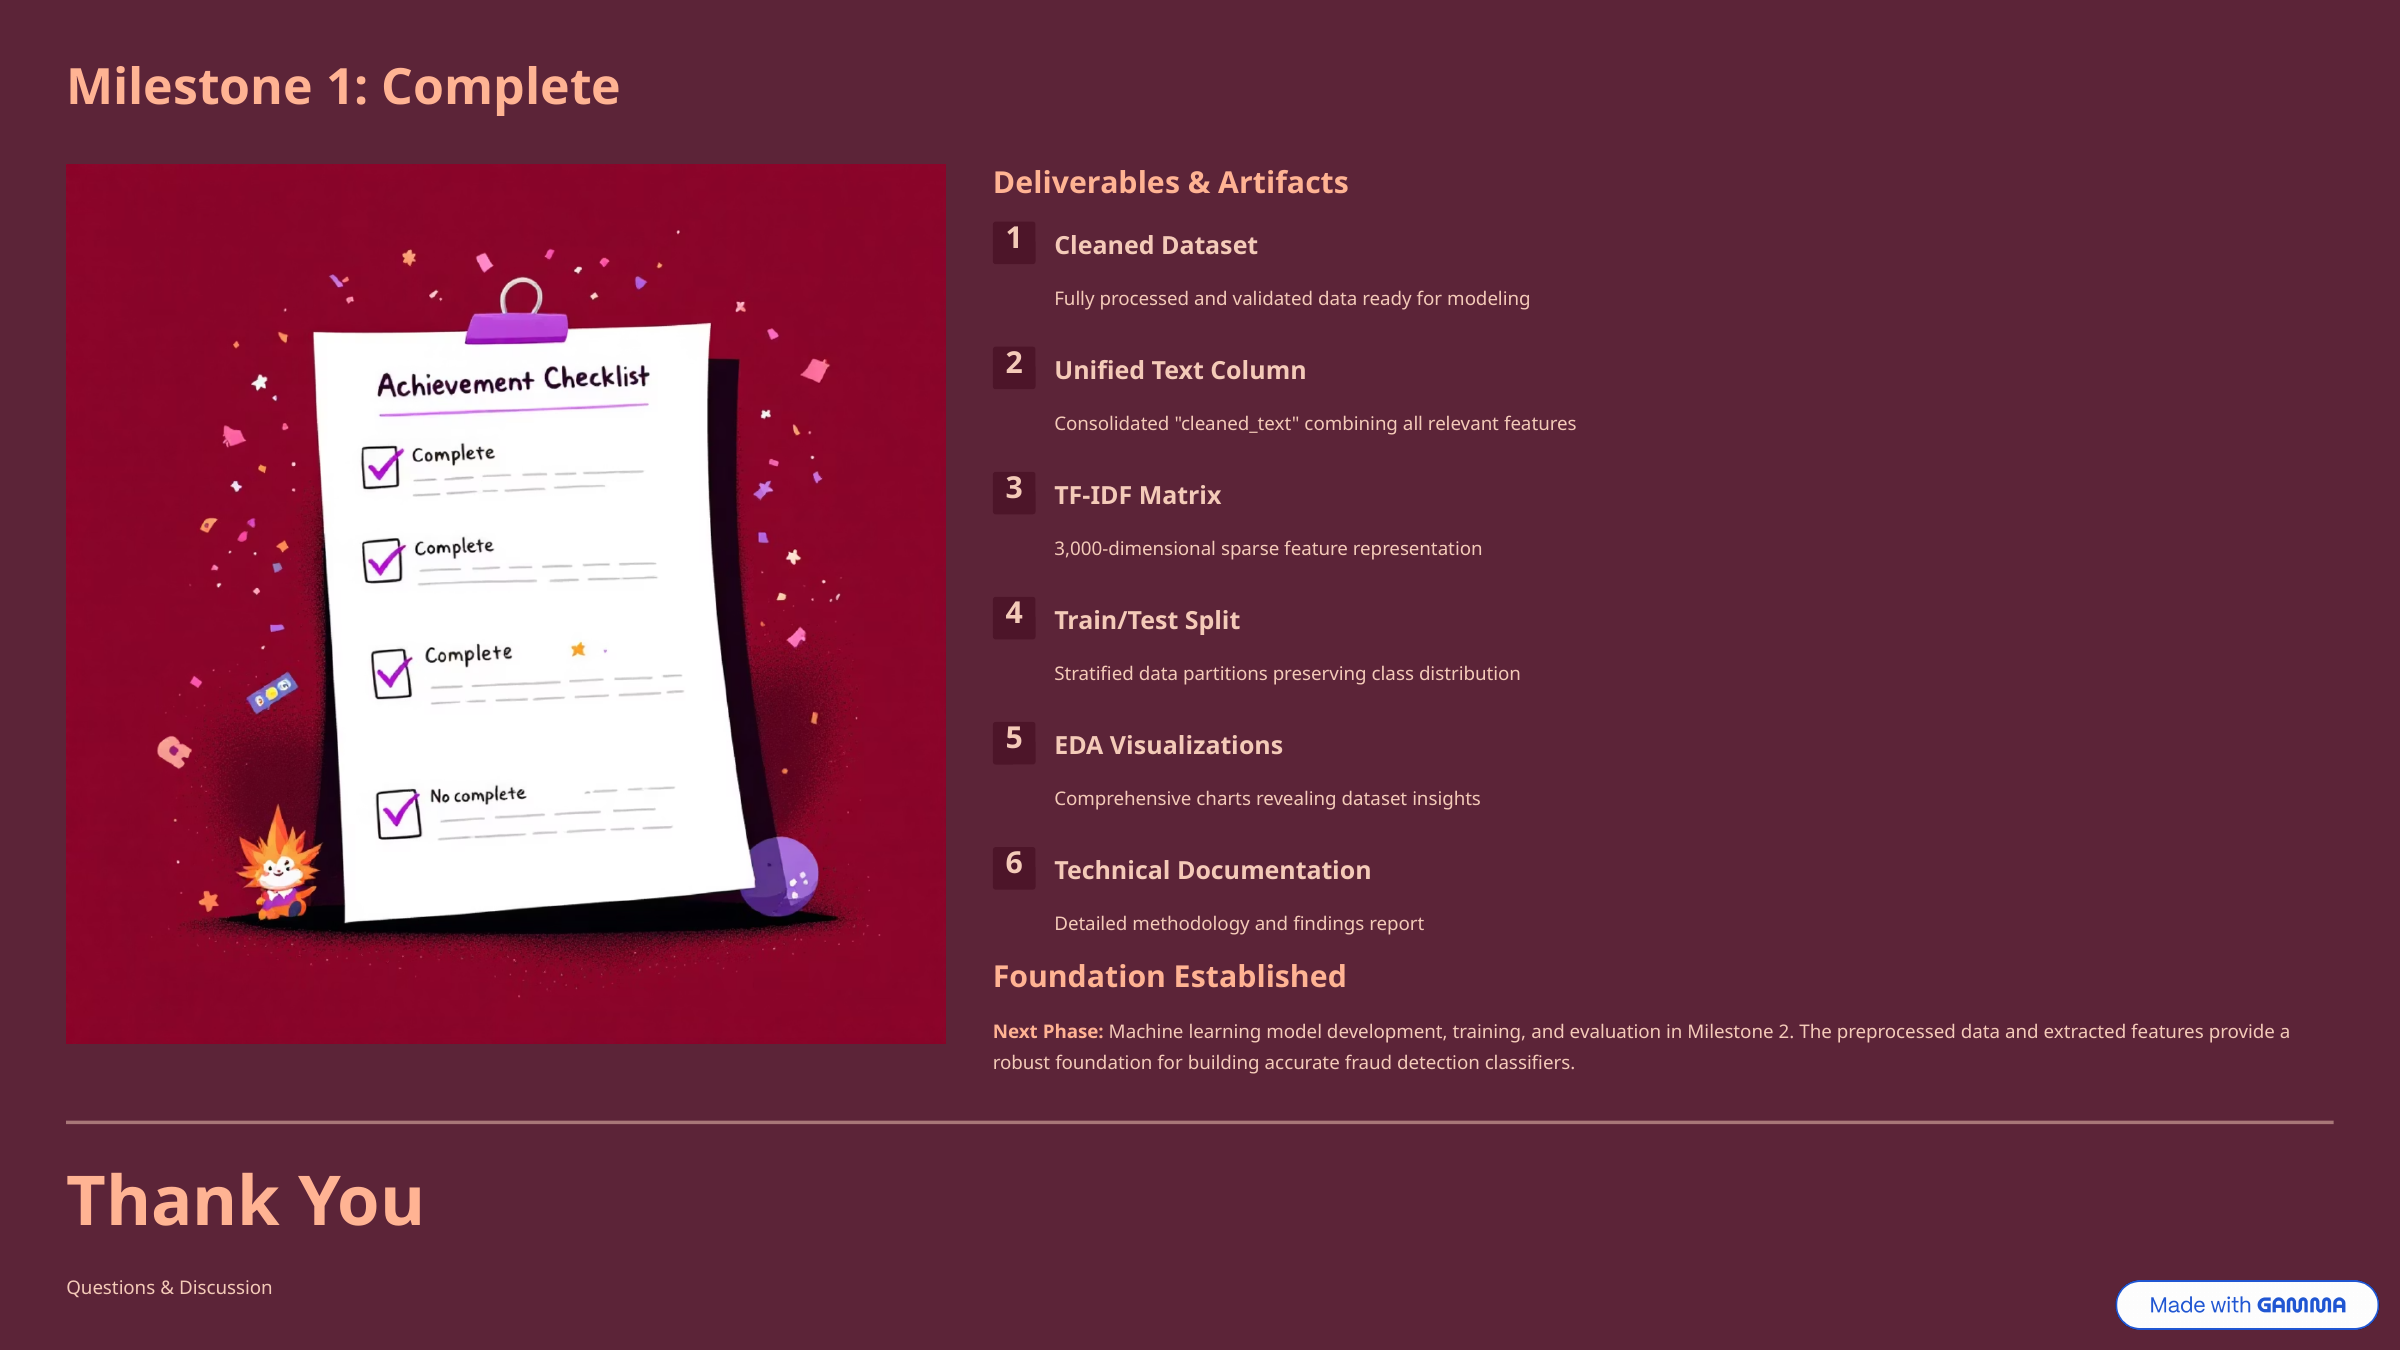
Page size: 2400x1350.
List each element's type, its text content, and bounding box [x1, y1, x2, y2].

text_box EDA Visualizations [1054, 728, 1307, 760]
text_box [992, 847, 1036, 890]
text_box [992, 721, 1036, 765]
text_box [992, 346, 1036, 390]
text_box [992, 221, 1036, 265]
text_box Train/Test Split [1054, 603, 1307, 635]
text_box 6 [999, 849, 1030, 888]
text_box [992, 596, 1036, 640]
text_box Technical Documentation [1054, 853, 1370, 886]
text_box Detailed methodology and findings report [1054, 904, 2335, 935]
text_box Cleaned Dataset [1054, 228, 1307, 260]
text_box Next Phase: Machine learning model development, training, and evaluation in Milestone 2. The preprocessed data and extracted features provide a robust foundation for building accurate fraud detection classifiers. [992, 1012, 2335, 1073]
text_box 4 [999, 599, 1030, 638]
text_box Deliverables & Artifacts [992, 162, 1339, 201]
text_box Consolidated "cleaned_text" combining all relevant features [1054, 403, 2335, 434]
text_box TF-IDF Matrix [1054, 478, 1307, 510]
picture [2106, 1271, 2389, 1339]
text_box Foundation Established [992, 955, 1338, 994]
text_box 3,000-dimensional sparse feature representation [1054, 528, 2335, 560]
text_box Questions & Discussion [66, 1268, 2334, 1299]
text_box Stratified data partitions preserving class distribution [1054, 653, 2335, 685]
text_box [66, 1120, 2334, 1125]
text_box Fully processed and validated data ready for modeling [1054, 278, 2335, 309]
text_box 2 [999, 349, 1030, 387]
text_box 1 [999, 223, 1030, 262]
picture [66, 164, 946, 1045]
text_box [992, 471, 1036, 515]
text_box Thank You [66, 1152, 763, 1240]
text_box Milestone 1: Complete [66, 51, 600, 115]
text_box 5 [999, 724, 1030, 763]
text_box Comprehensive charts revealing dataset insights [1054, 778, 2335, 810]
text_box 3 [999, 474, 1030, 512]
text_box Unified Text Column [1054, 353, 1307, 385]
